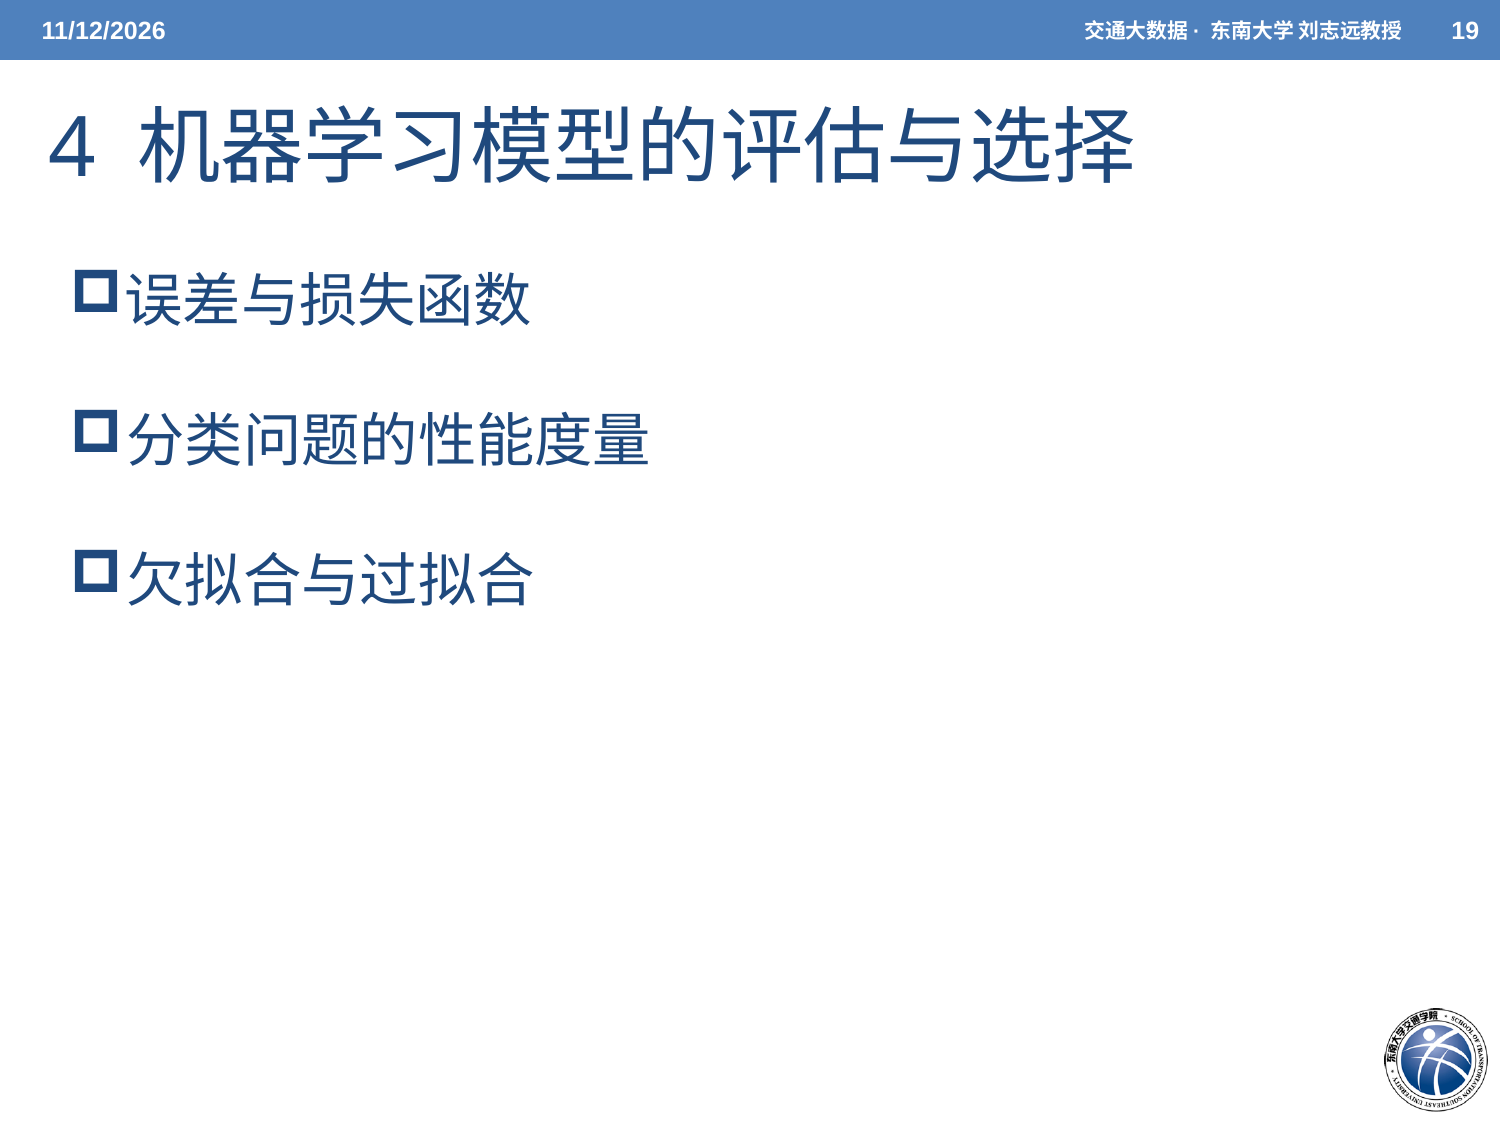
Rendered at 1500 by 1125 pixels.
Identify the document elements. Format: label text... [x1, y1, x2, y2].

picture [1384, 1008, 1489, 1112]
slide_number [26, 2, 502, 58]
footer 交通大数据· 东南大学 刘志远教授 [624, 2, 1418, 58]
slide_number 19 [1436, 2, 1500, 58]
text_box 误差与损失函数 分类问题的性能度量 欠拟合与过拟合 [55, 256, 1384, 666]
title 4 机器学习模型的评估与选择 [33, 61, 1384, 225]
